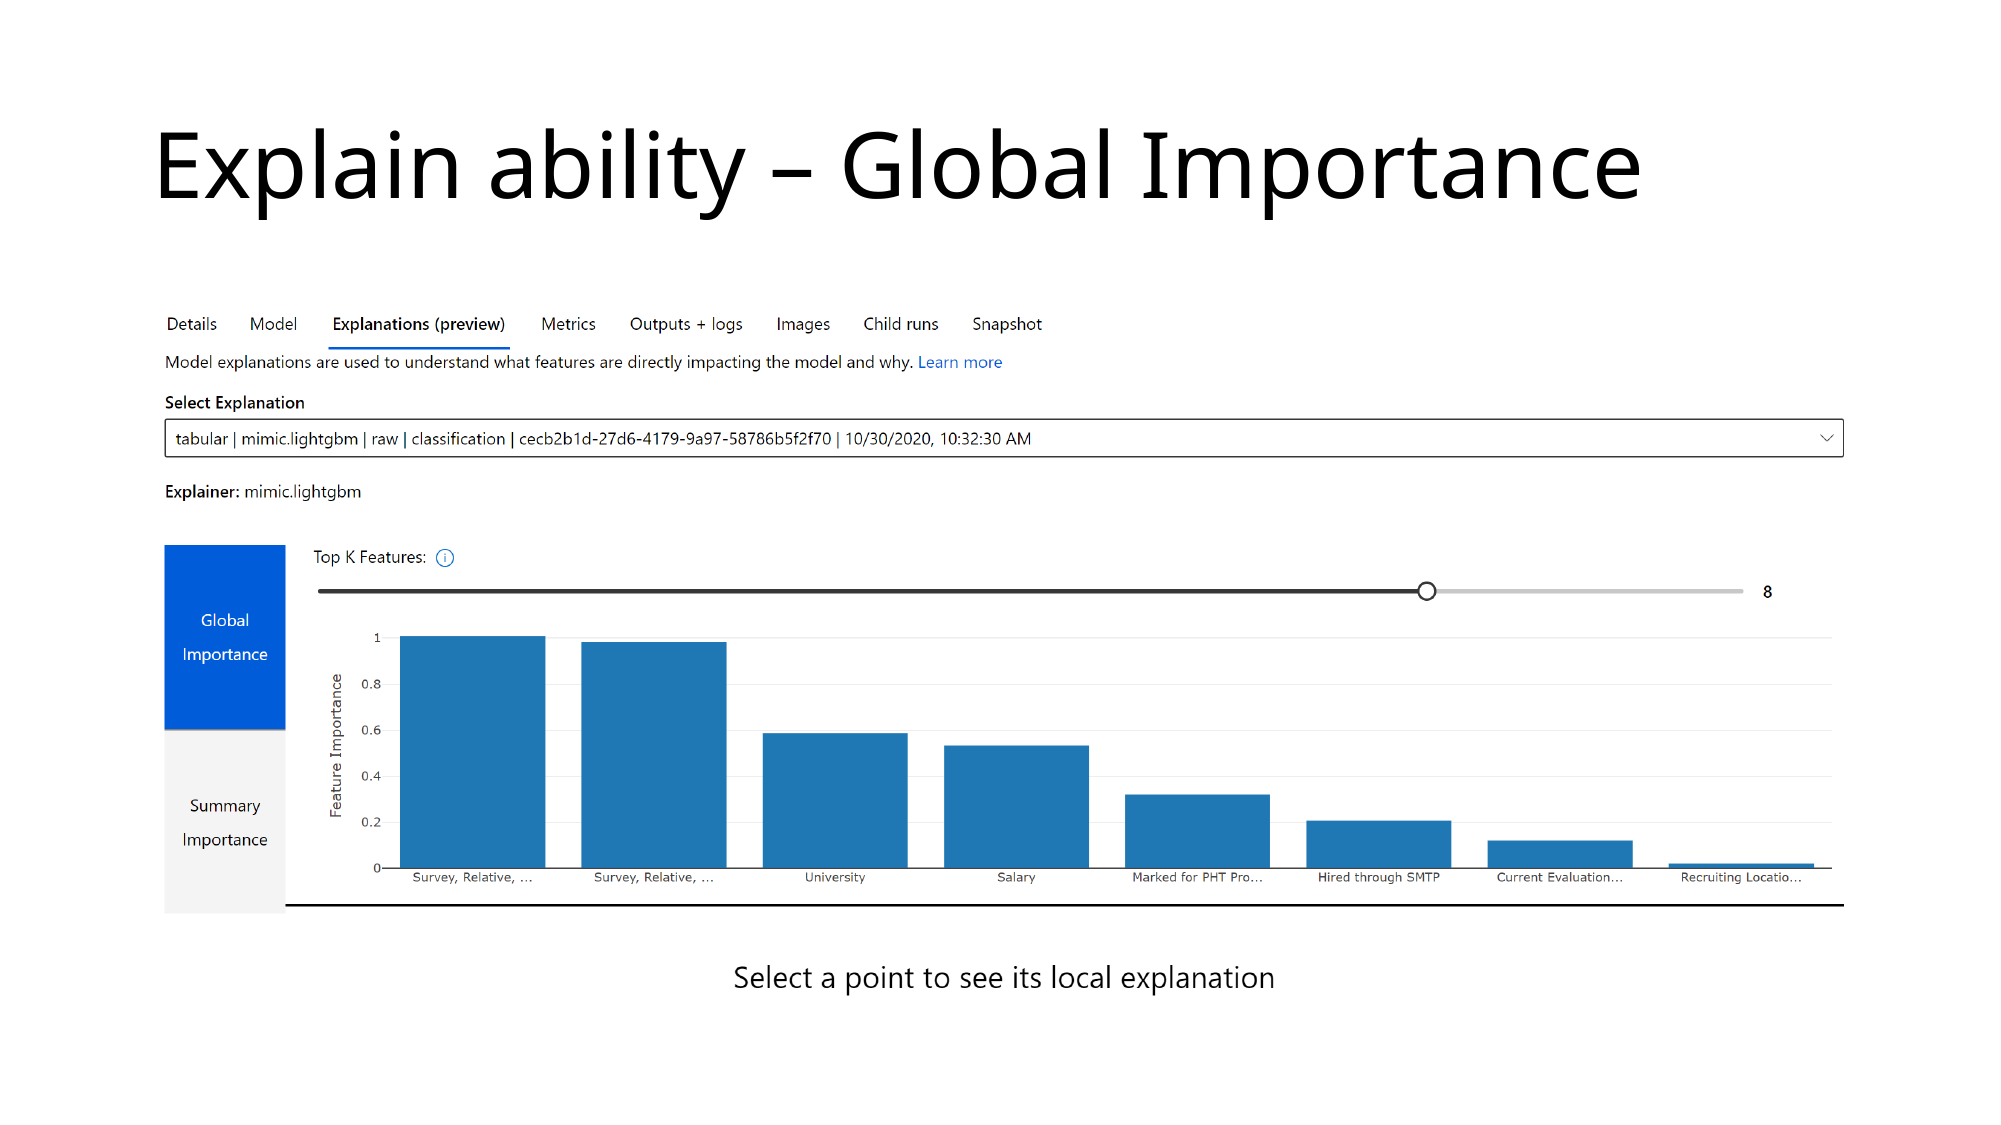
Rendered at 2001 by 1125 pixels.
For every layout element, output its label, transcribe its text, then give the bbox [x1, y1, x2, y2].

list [137, 304, 1863, 1009]
title Explain ability – Global Importance [137, 59, 1863, 278]
